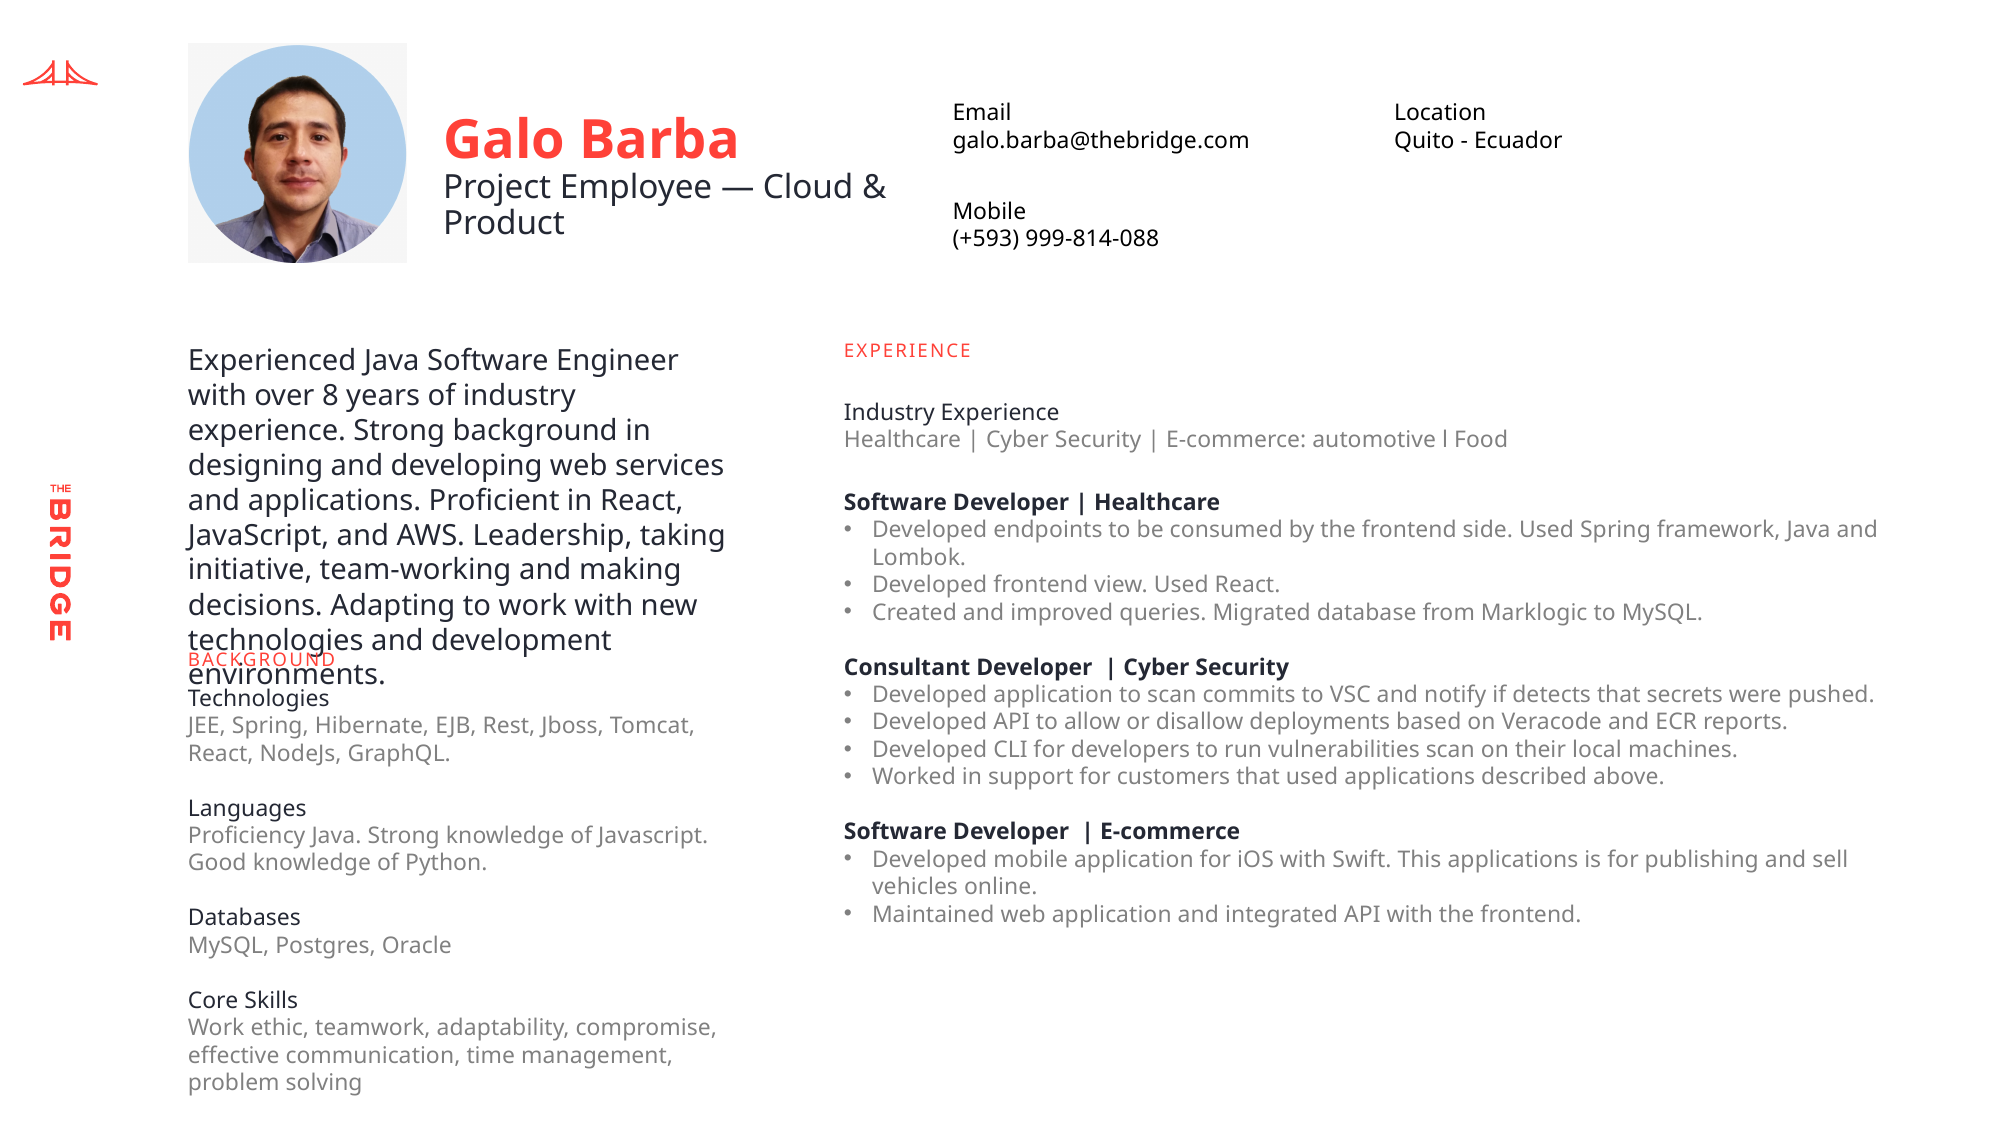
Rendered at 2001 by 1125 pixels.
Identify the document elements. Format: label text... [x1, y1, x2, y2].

text_box Industry Experience Healthcare | Cyber Security | E-commerce: automotive l Food [843, 397, 1943, 453]
text_box Software Developer | Healthcare Developed endpoints to be consumed by the frontend side. Used Spring framework, Java and Lombok. Developed frontend view. Used React. Created and improved queries. Migrated database from Marklogic to MySQL. Consultant Developer | Cyber Security Developed application to scan commits to VSC and notify if detects that secrets were pushed. Developed API to allow or disallow deployments based on Veracode and ECR reports. Developed CLI for developers to run vulnerabilities scan on their local machines. Worked in support for customers that used applications described above. Software Developer | E-commerce Developed mobile application for iOS with Swift. This applications is for publishing and sell vehicles online. Maintained web application and integrated API with the frontend. [844, 487, 1941, 955]
picture [187, 43, 407, 263]
text_box Technologies JEE, Spring, Hibernate, EJB, Rest, Jboss, Tomcat, React, NodeJs, GraphQL. Languages Proficiency Java. Strong knowledge of Javascript. Good knowledge of Python. Databases MySQL, Postgres, Oracle Core Skills Work ethic, teamwork, adaptability, compromise, effective communication, time management, problem solving [187, 691, 734, 1096]
text_box BACKGROUND [187, 650, 580, 675]
text_box Location Quito - Ecuador [1394, 97, 1712, 181]
text_box Galo Barba Project Employee — Cloud & Product [443, 67, 953, 287]
text_box Experienced Java Software Engineer with over 8 years of industry experience. Strong background in designing and developing web services and applications. Proficient in React, JavaScript, and AWS. Leadership, taking initiative, team-working and making decisions. Adapting to work with new technologies and development environments. [187, 341, 734, 691]
text_box Mobile (+593) 999-814-088 [952, 196, 1449, 252]
text_box Email galo.barba@thebridge.com [952, 97, 1394, 153]
text_box EXPERIENCE [843, 341, 1265, 370]
